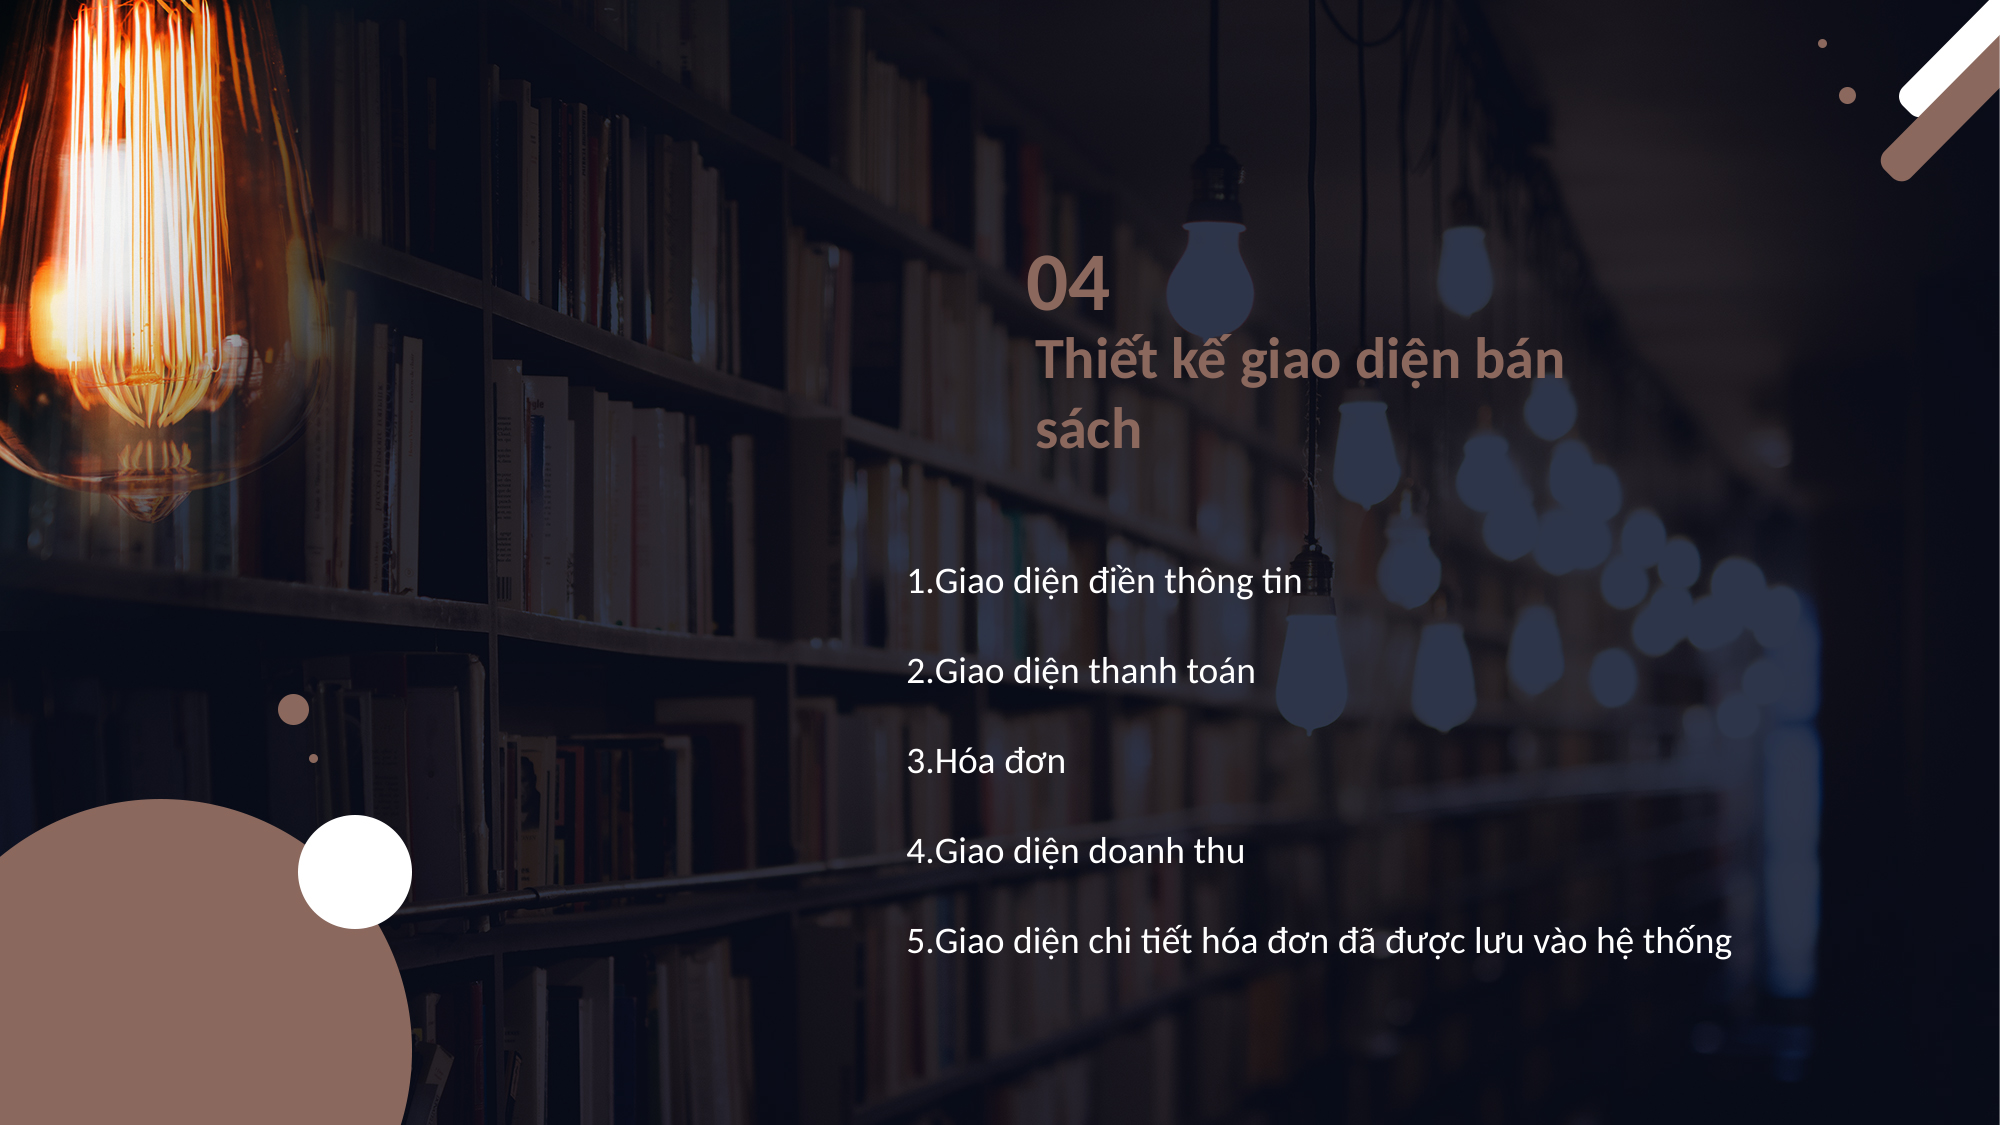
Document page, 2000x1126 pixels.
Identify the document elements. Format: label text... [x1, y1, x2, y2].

text_box Giao diện điền thông tin Giao diện thanh toán Hóa đơn Giao diện doanh thu Giao diện chi tiết hóa đơn đã được lưu vào hệ thống [891, 503, 1784, 969]
picture [0, 0, 2000, 1125]
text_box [1011, 219, 1689, 470]
